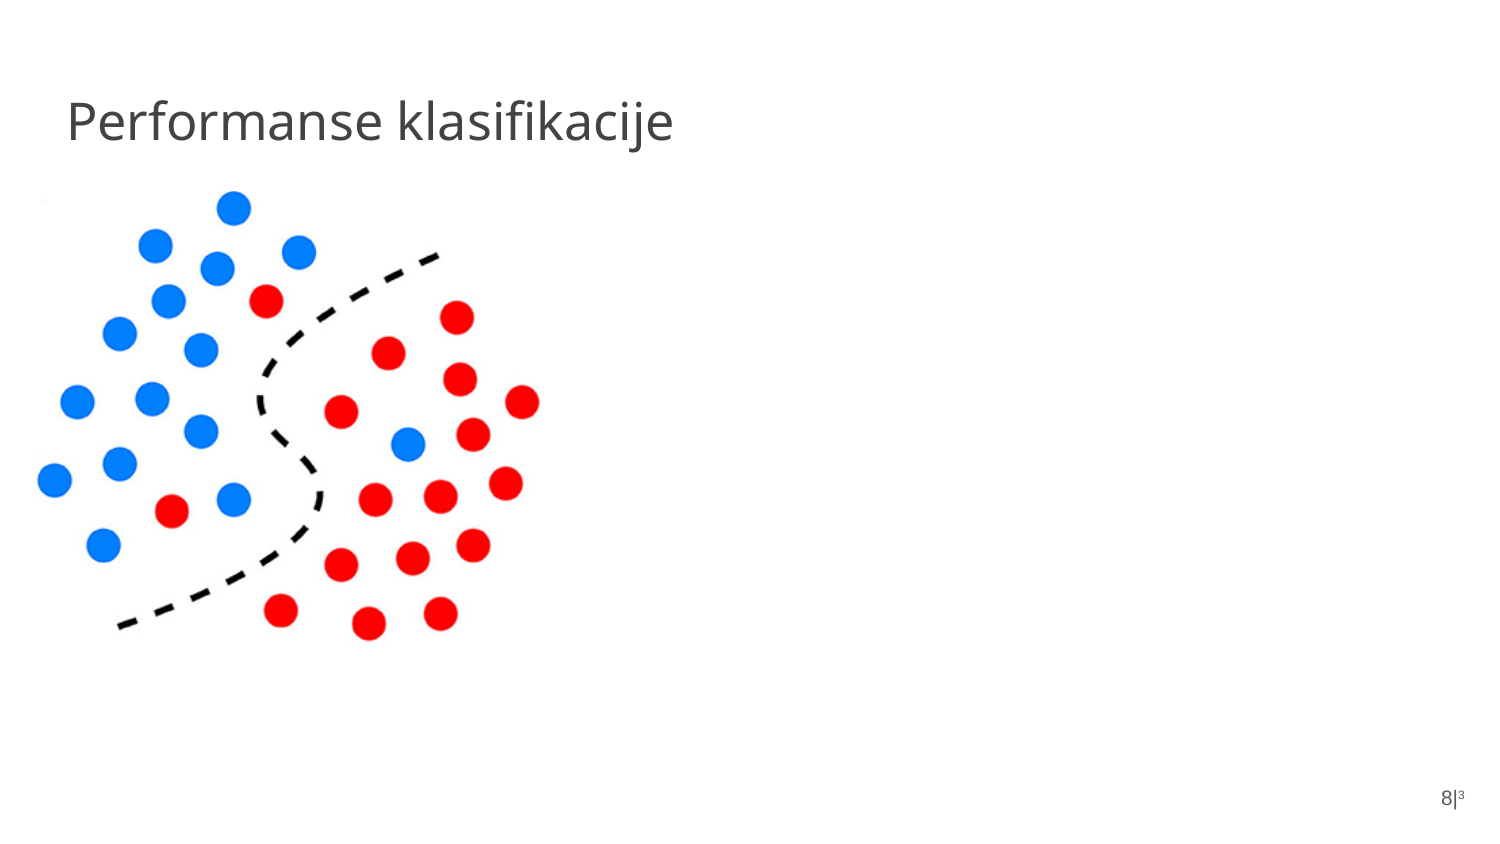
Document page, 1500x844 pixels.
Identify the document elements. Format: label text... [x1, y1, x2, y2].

title Performanse klasifikacije [51, 72, 1449, 167]
slide_number 8|3 [1389, 764, 1480, 830]
picture [24, 191, 543, 710]
